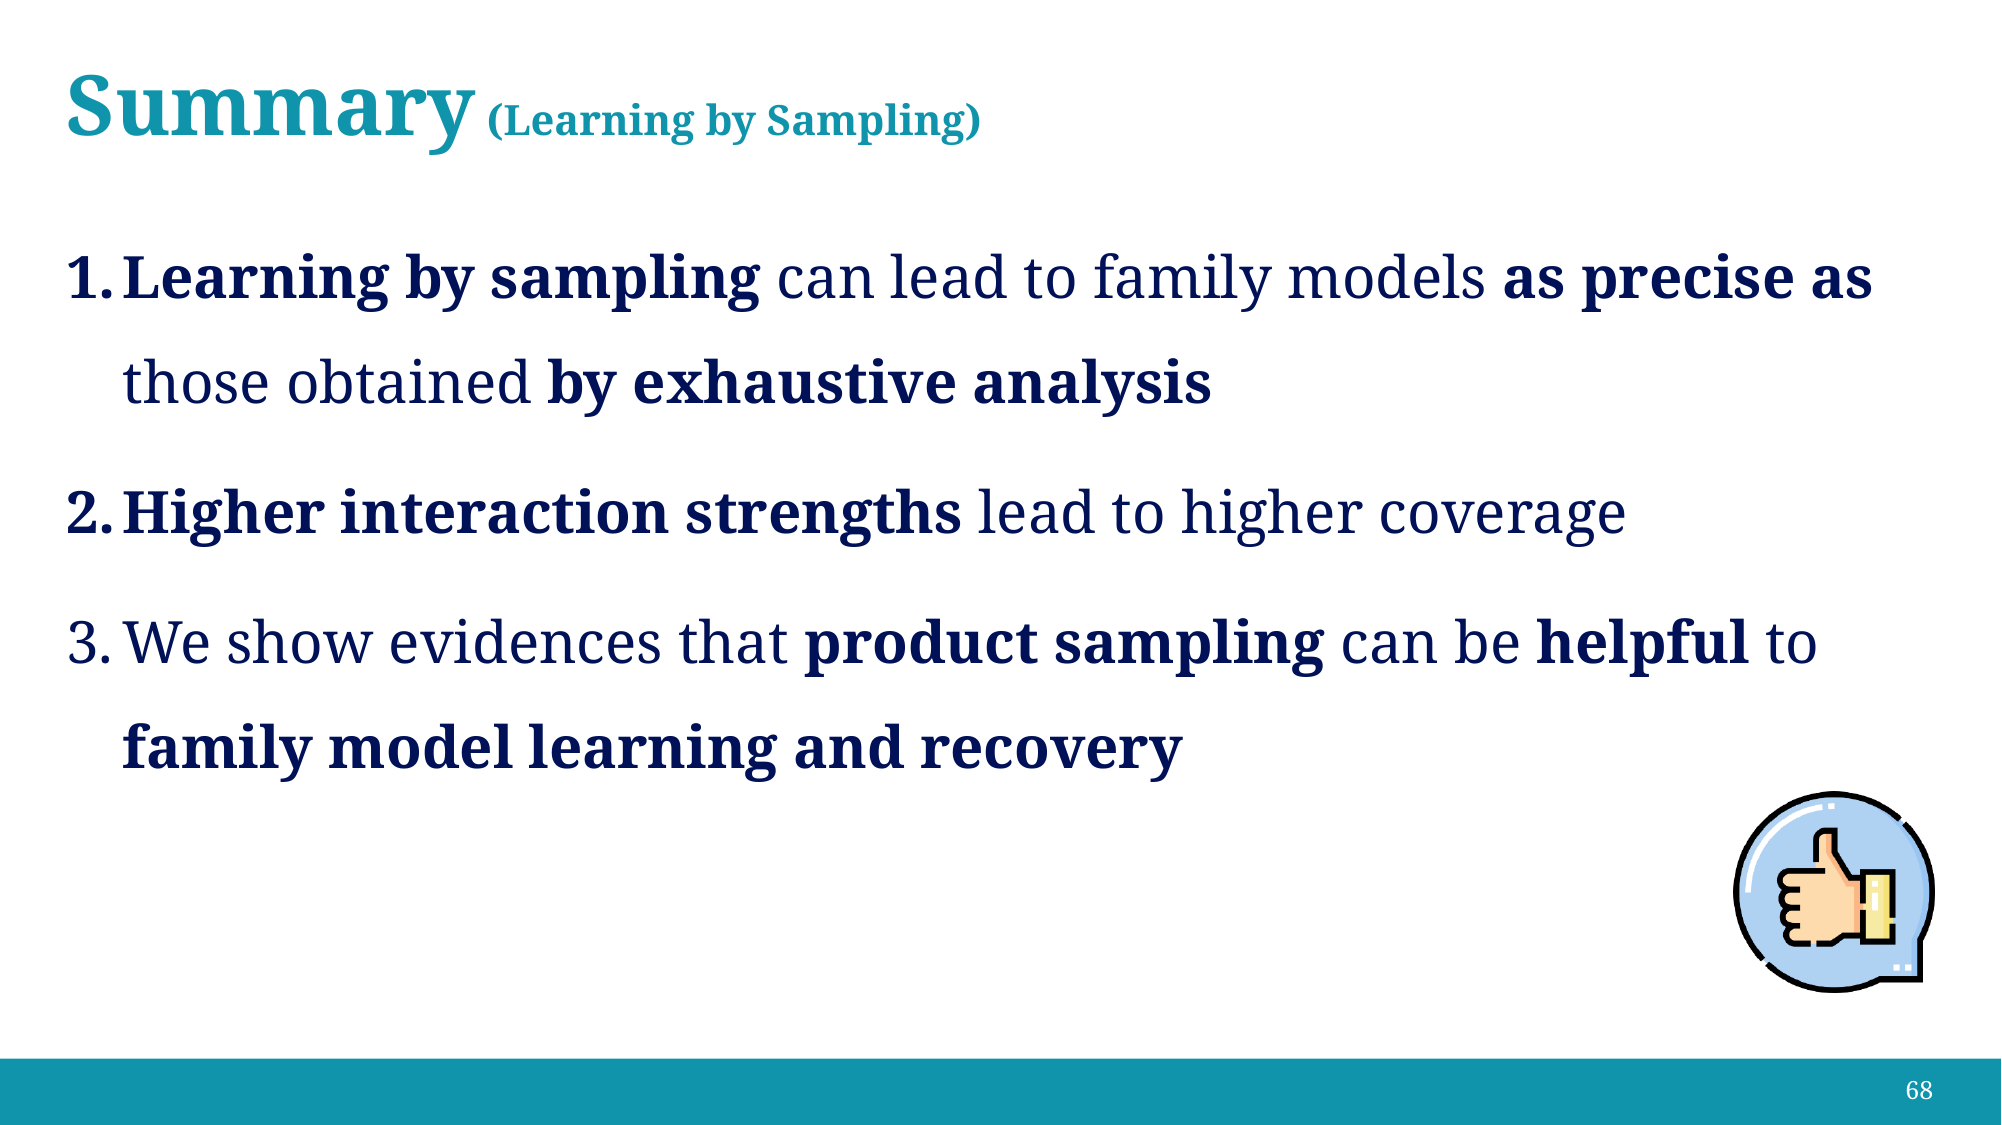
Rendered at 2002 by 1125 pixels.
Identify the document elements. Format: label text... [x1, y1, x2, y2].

slide_number 68 [1498, 1061, 1949, 1122]
list Learning by sampling can lead to family models as precise as those obtained by exhaustive analysis Higher interaction strengths lead to higher coverage We show evidences that product sampling can be helpful to family model learning and recovery [66, 205, 1935, 993]
picture [1733, 791, 1935, 993]
title Summary (Learning by Sampling) [66, 66, 1935, 138]
